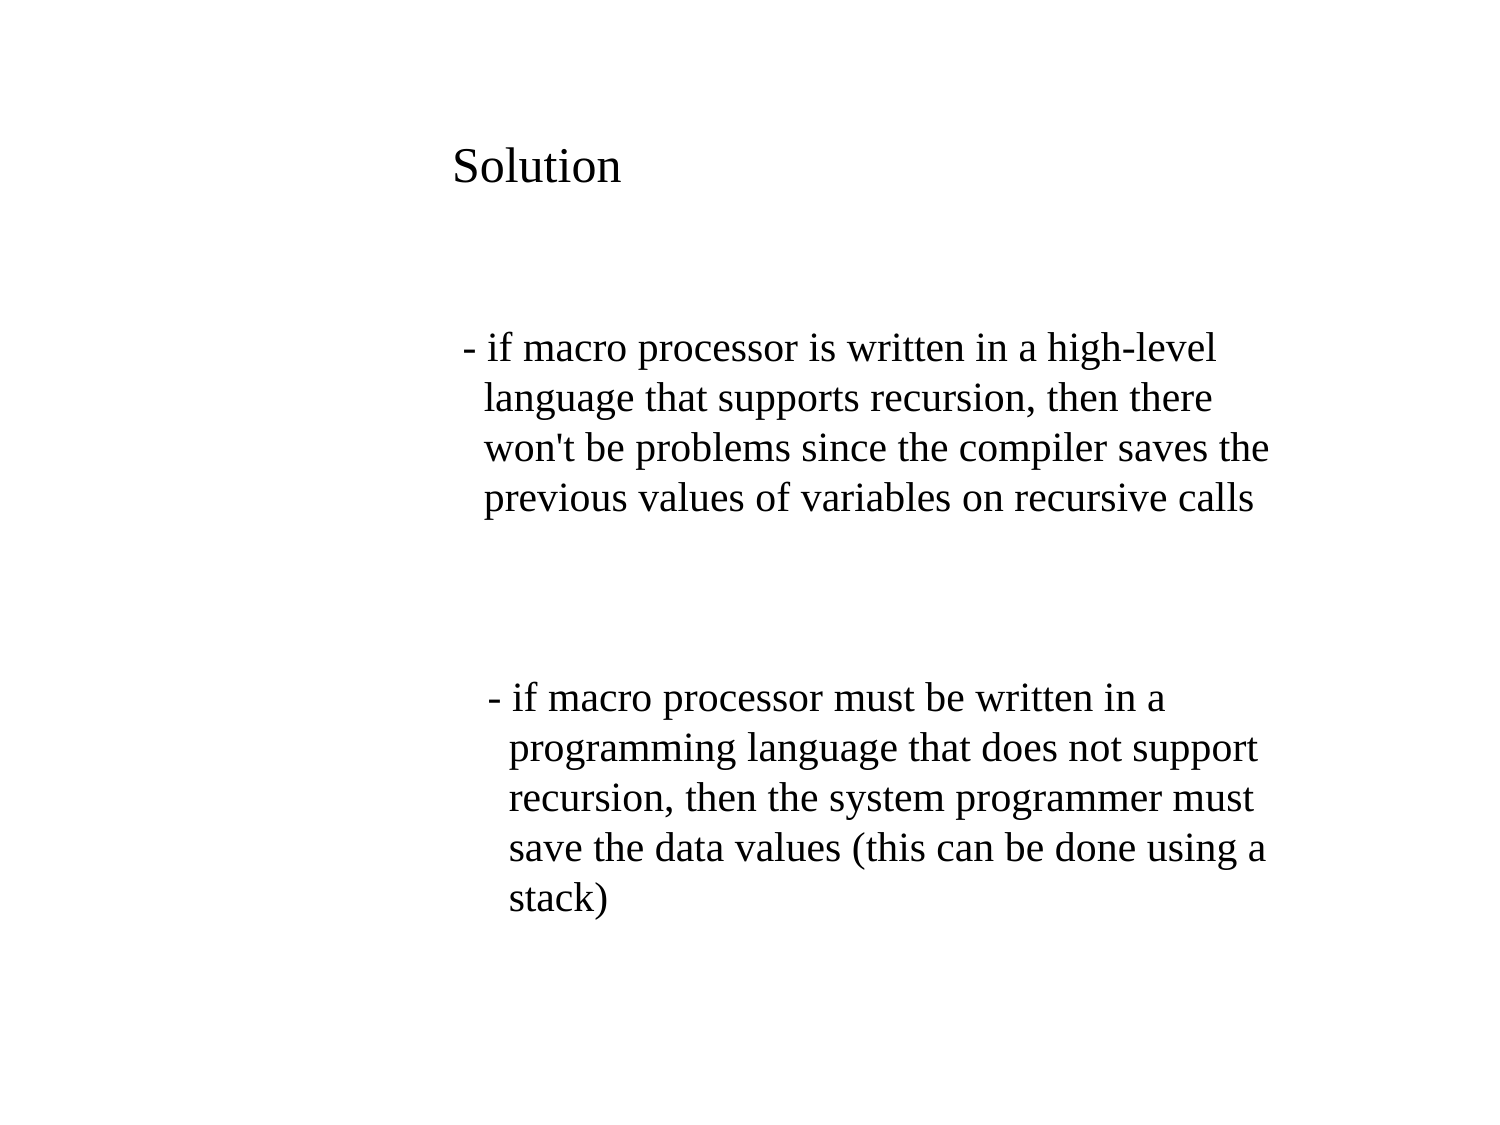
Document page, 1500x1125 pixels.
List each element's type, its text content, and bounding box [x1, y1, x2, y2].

text_box - if macro processor must be written in a programming language that does not support recursion, then the system programmer must save the data values (this can be done using a stack) [462, 662, 1413, 928]
text_box Solution [437, 124, 663, 200]
text_box - if macro processor is written in a high-level language that supports recursion, then there won't be problems since the compiler saves the previous values of variables on recursive calls [437, 312, 1400, 528]
